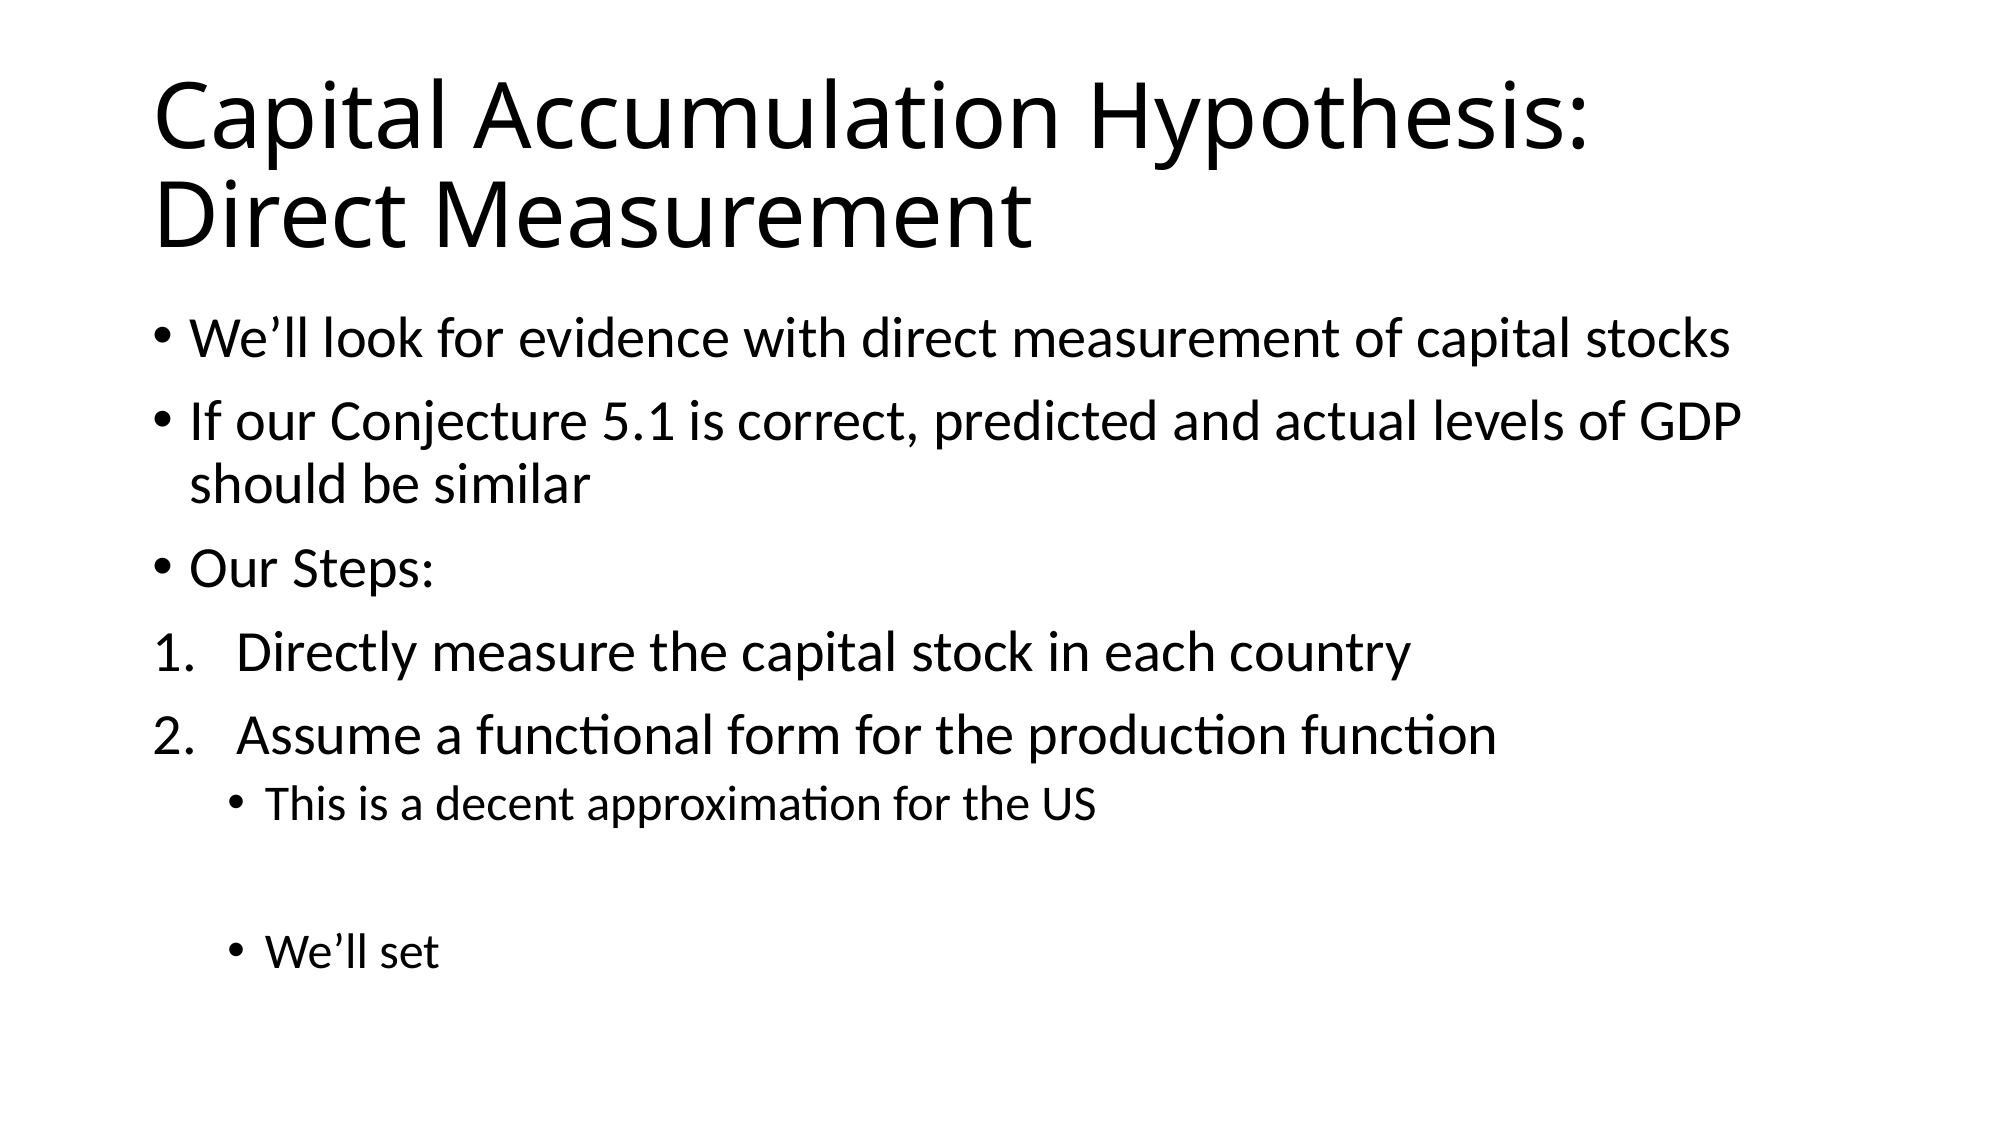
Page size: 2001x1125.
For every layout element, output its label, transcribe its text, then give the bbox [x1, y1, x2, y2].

title Capital Accumulation Hypothesis: Direct Measurement [137, 59, 1863, 278]
